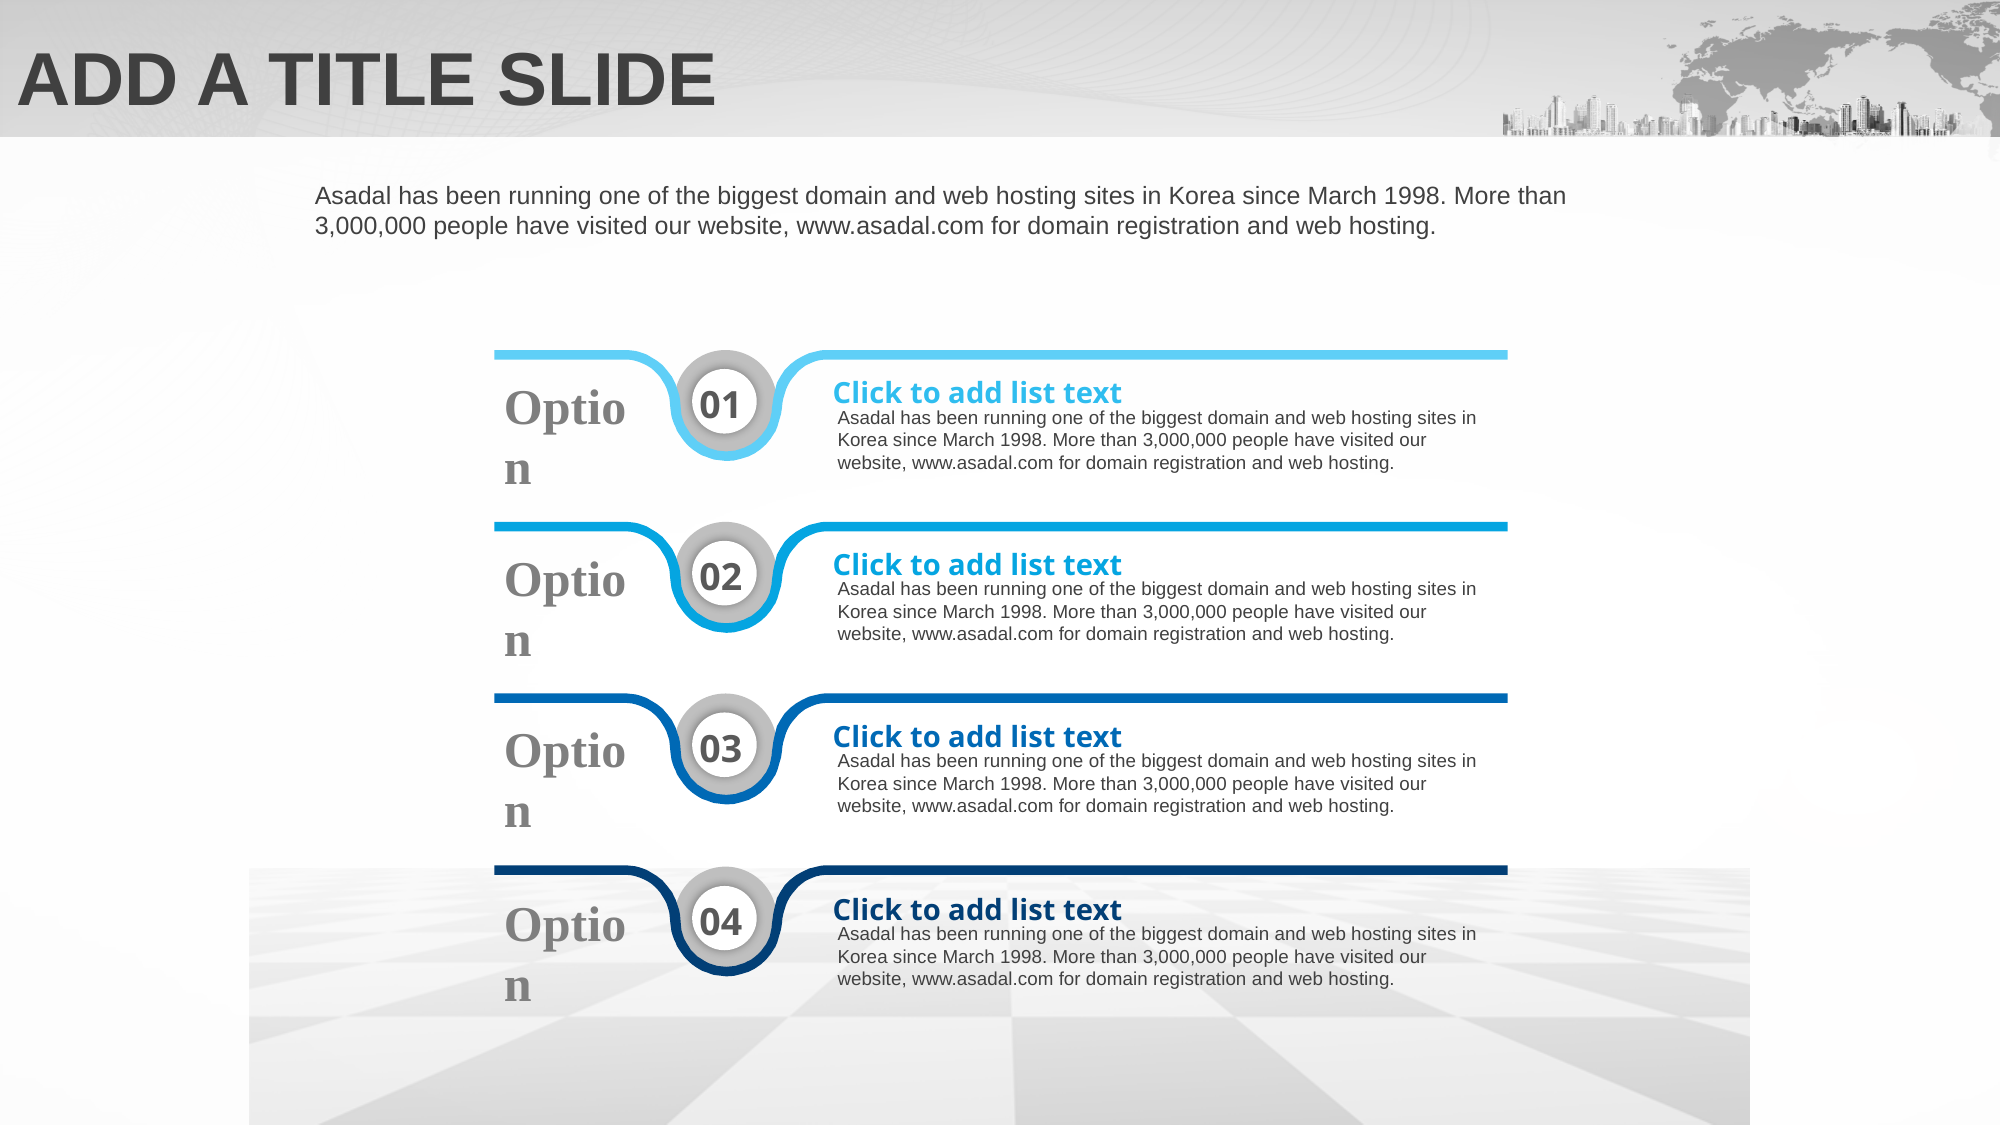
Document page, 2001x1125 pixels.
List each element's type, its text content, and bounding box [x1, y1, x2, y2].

text_box [707, 712, 741, 717]
text_box Asadal has been running one of the biggest domain and web hosting sites in Korea since March 1998. More than 3,000,000 people have visited our website, www.asadal.com for domain registration and web hosting. [299, 172, 1699, 248]
text_box [676, 521, 775, 623]
text_box Click to add list text [817, 710, 1175, 761]
text_box [676, 350, 775, 451]
text_box Asadal has been running one of the biggest domain and web hosting sites in Korea since March 1998. More than 3,000,000 people have visited our website, www.asadal.com for domain registration and web hosting. [822, 741, 1501, 824]
text_box [677, 693, 775, 794]
picture [0, 0, 2001, 179]
text_box Asadal has been running one of the biggest domain and web hosting sites in Korea since March 1998. More than 3,000,000 people have visited our website, www.asadal.com for domain registration and web hosting. [822, 569, 1501, 652]
text_box 03 [683, 717, 758, 778]
text_box Option [488, 710, 669, 846]
picture [249, 868, 1751, 1125]
text_box [669, 521, 1508, 633]
text_box Click to add list text [817, 538, 1175, 589]
text_box [708, 540, 741, 545]
text_box Option [488, 366, 669, 502]
text_box [494, 521, 664, 538]
text_box Click to add list text [817, 366, 1175, 417]
text_box [494, 693, 664, 710]
text_box [669, 350, 1508, 461]
text_box Option [488, 538, 669, 674]
text_box 01 [683, 373, 758, 434]
text_box [708, 368, 741, 373]
text_box [494, 350, 664, 366]
text_box 02 [683, 545, 758, 606]
text_box [669, 693, 1508, 805]
title ADD A TITLE SLIDE [1, 22, 1352, 129]
text_box Asadal has been running one of the biggest domain and web hosting sites in Korea since March 1998. More than 3,000,000 people have visited our website, www.asadal.com for domain registration and web hosting. [822, 397, 1501, 481]
